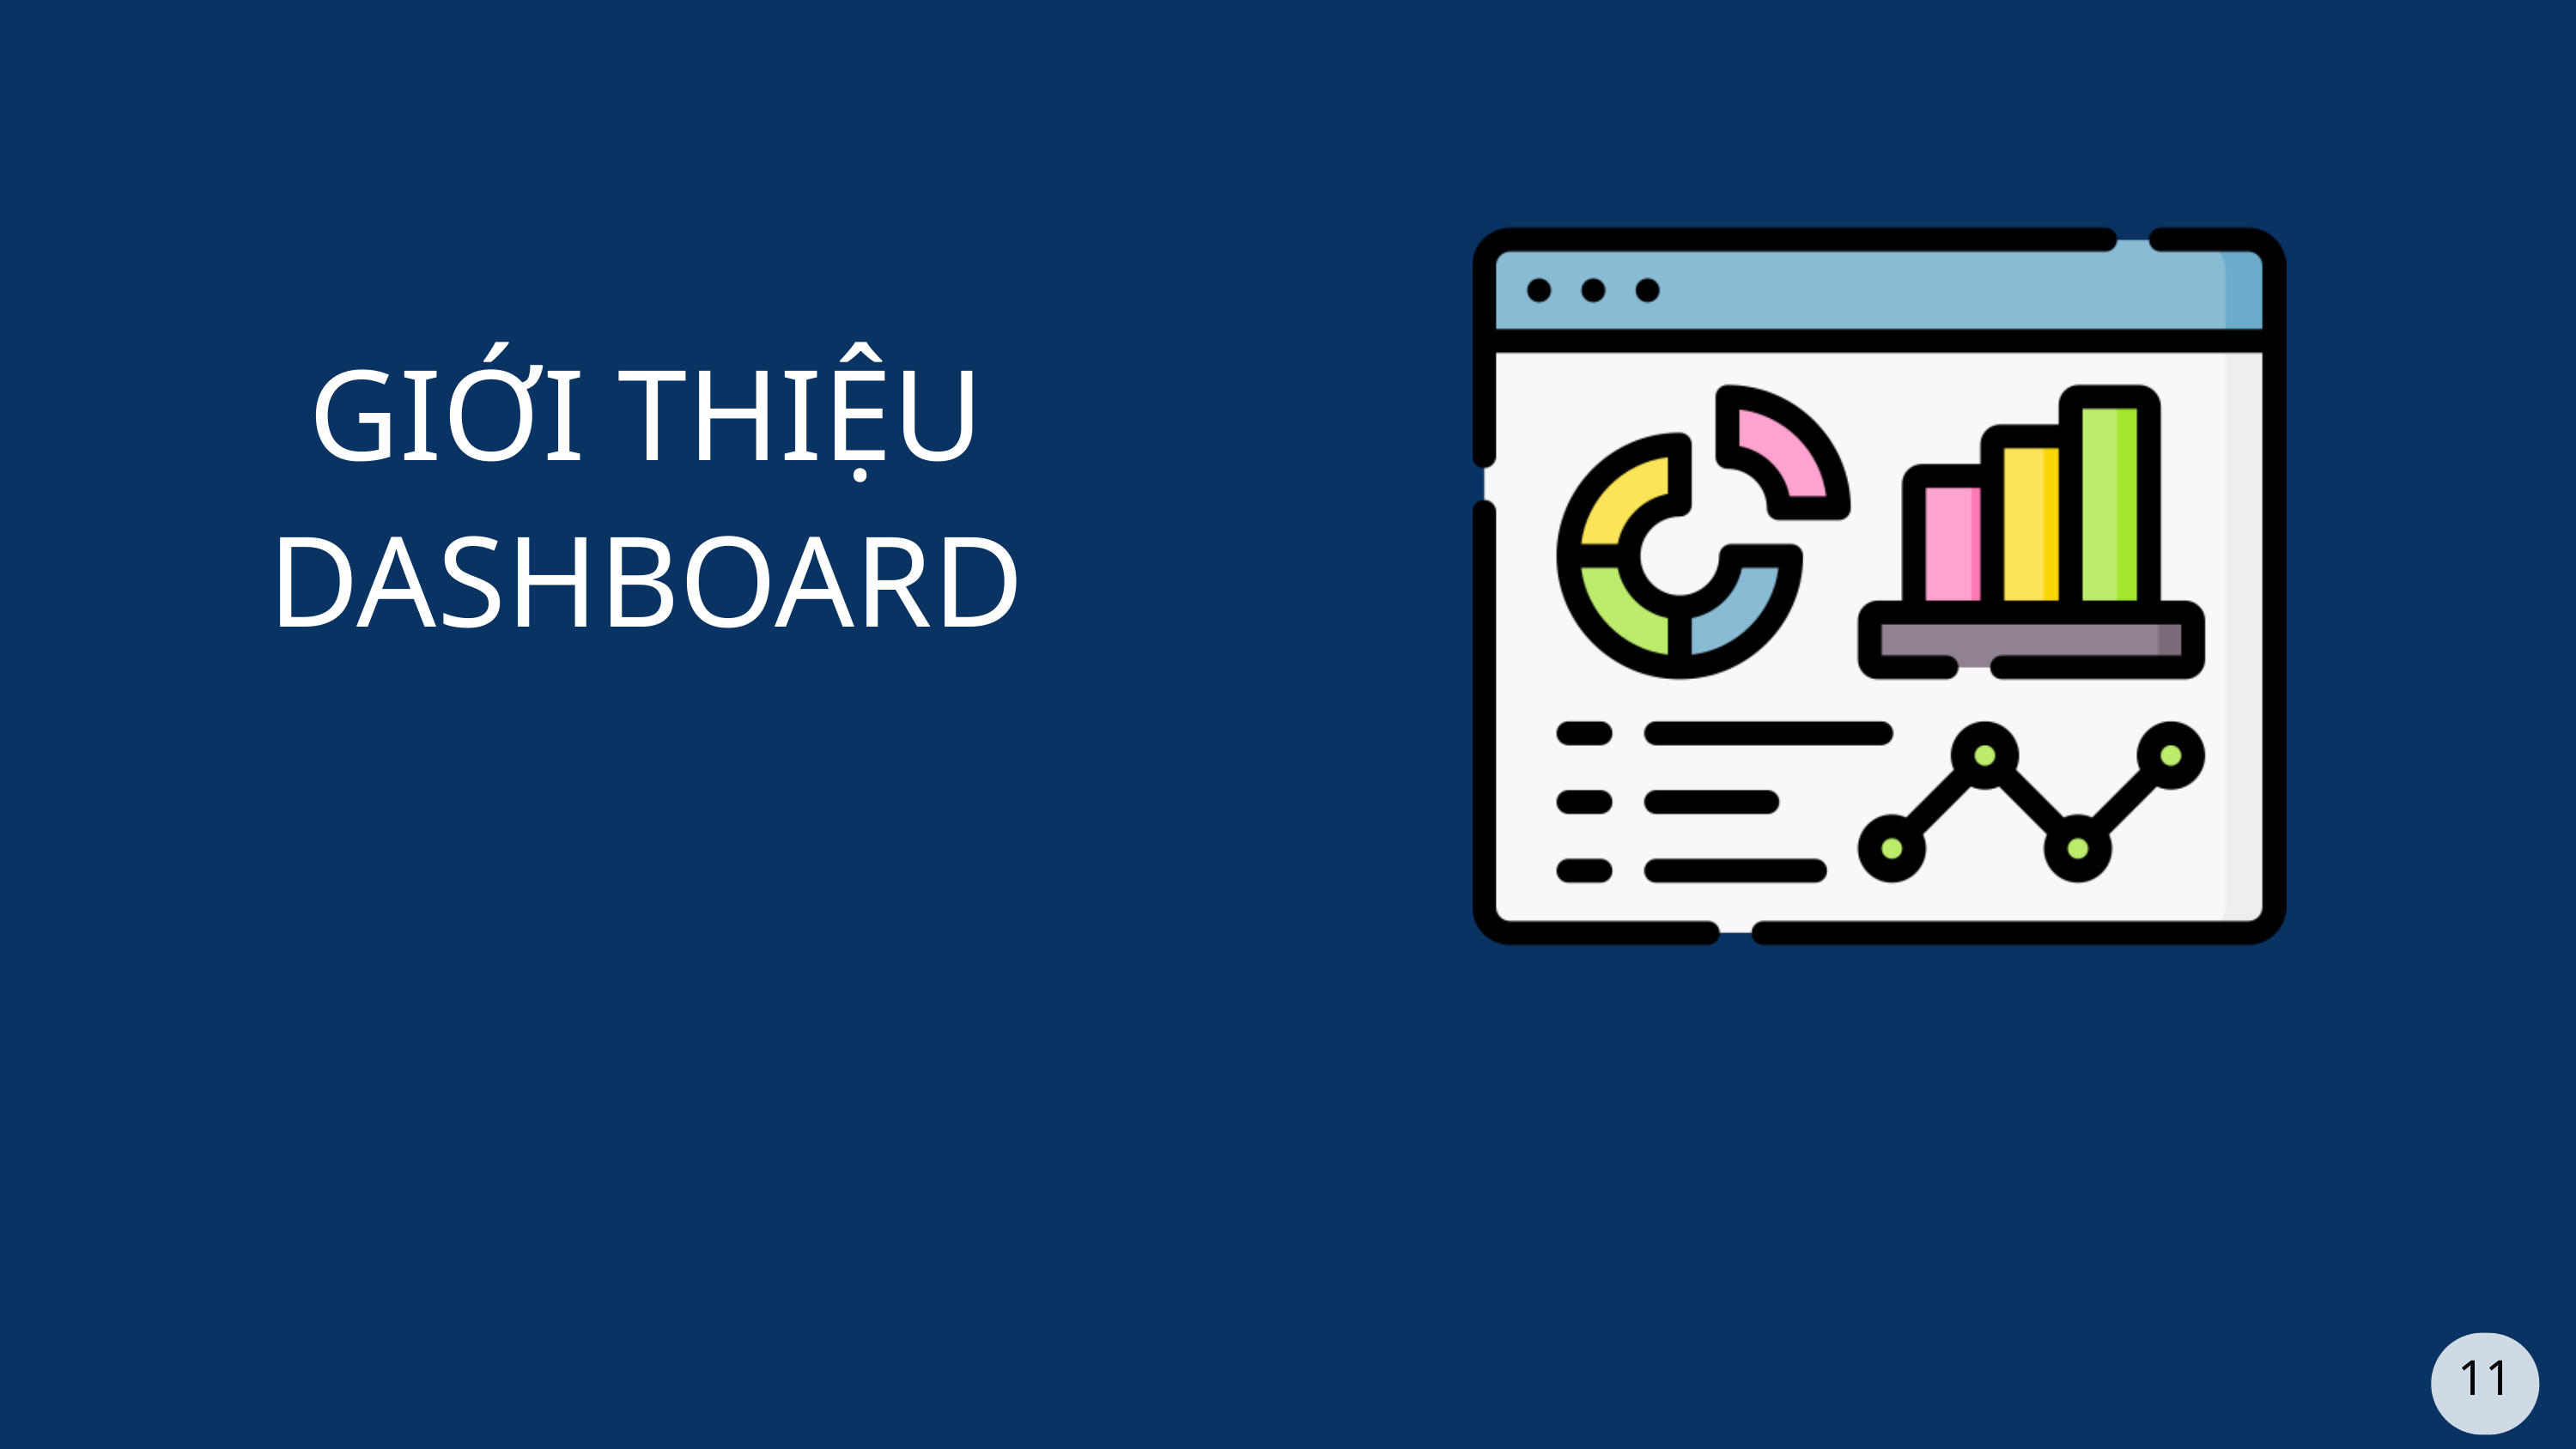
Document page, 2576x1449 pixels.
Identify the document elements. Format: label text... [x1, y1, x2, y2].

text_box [2431, 1332, 2540, 1435]
text_box [1472, 179, 2287, 994]
text_box GIỚI THIỆU DASHBOARD [109, 319, 1184, 652]
